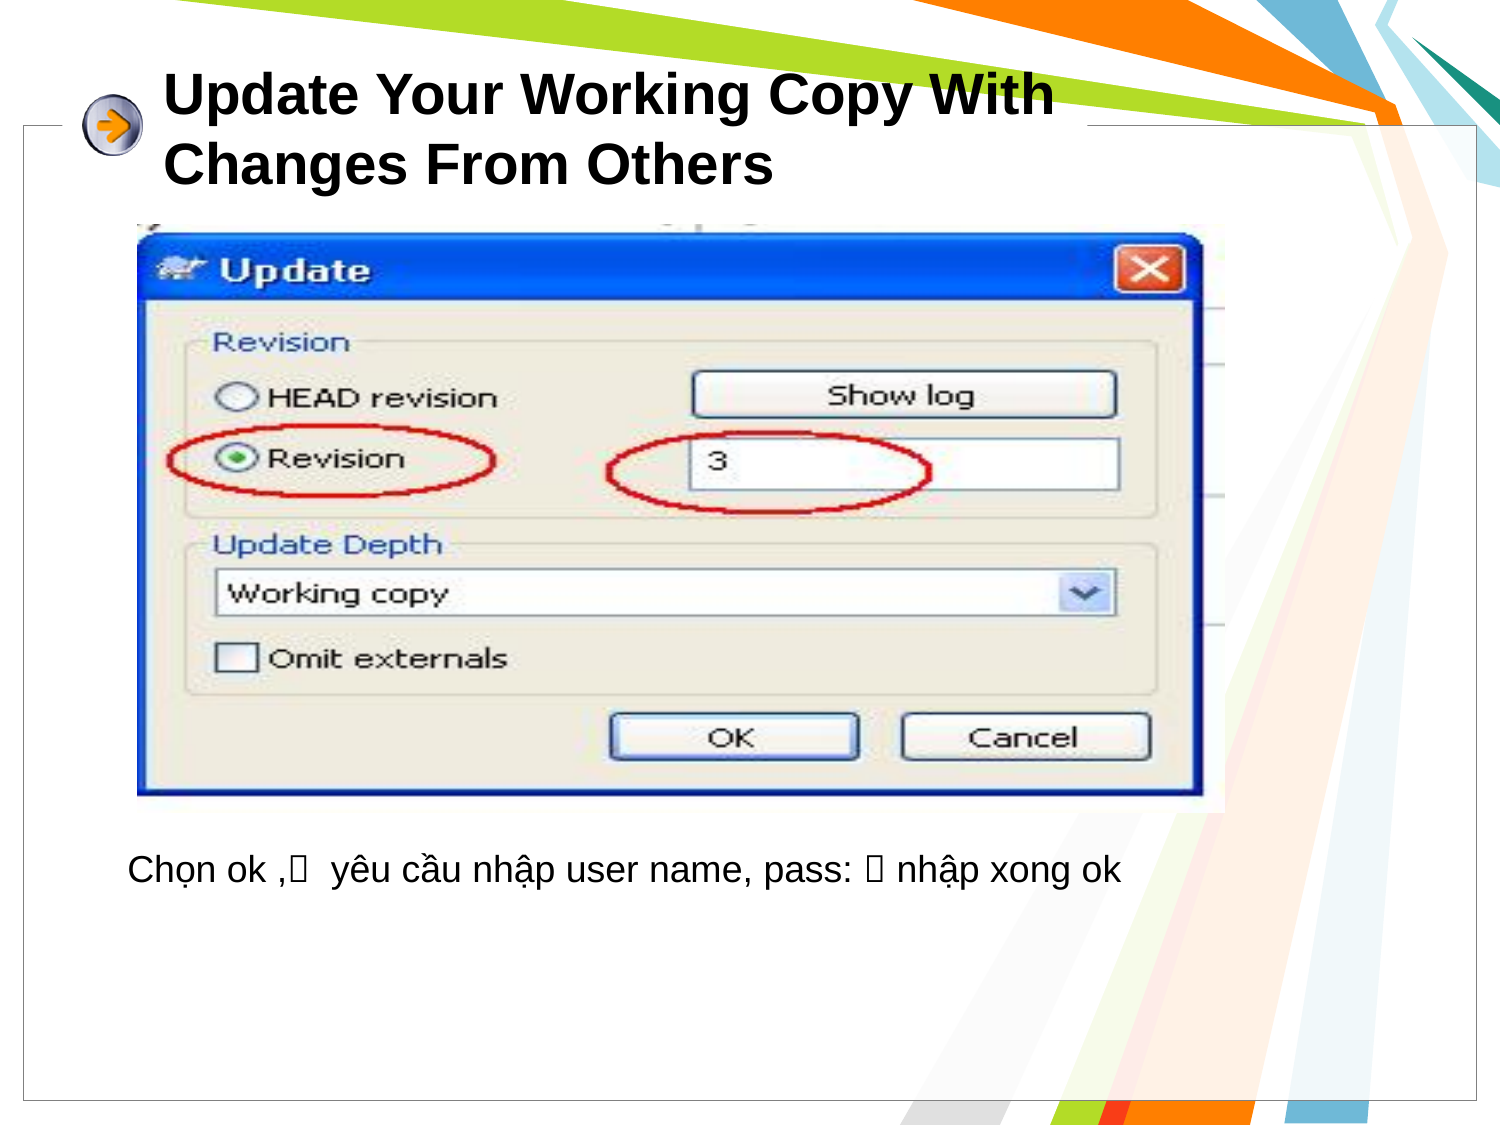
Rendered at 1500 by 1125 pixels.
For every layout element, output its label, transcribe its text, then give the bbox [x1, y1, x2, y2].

text_box Chọn ok , yêu cầu nhập user name, pass:  nhập xong ok [112, 837, 1338, 943]
title Update Your Working Copy With Changes From Others [147, 32, 1183, 221]
picture [82, 94, 143, 156]
picture [137, 224, 1226, 813]
